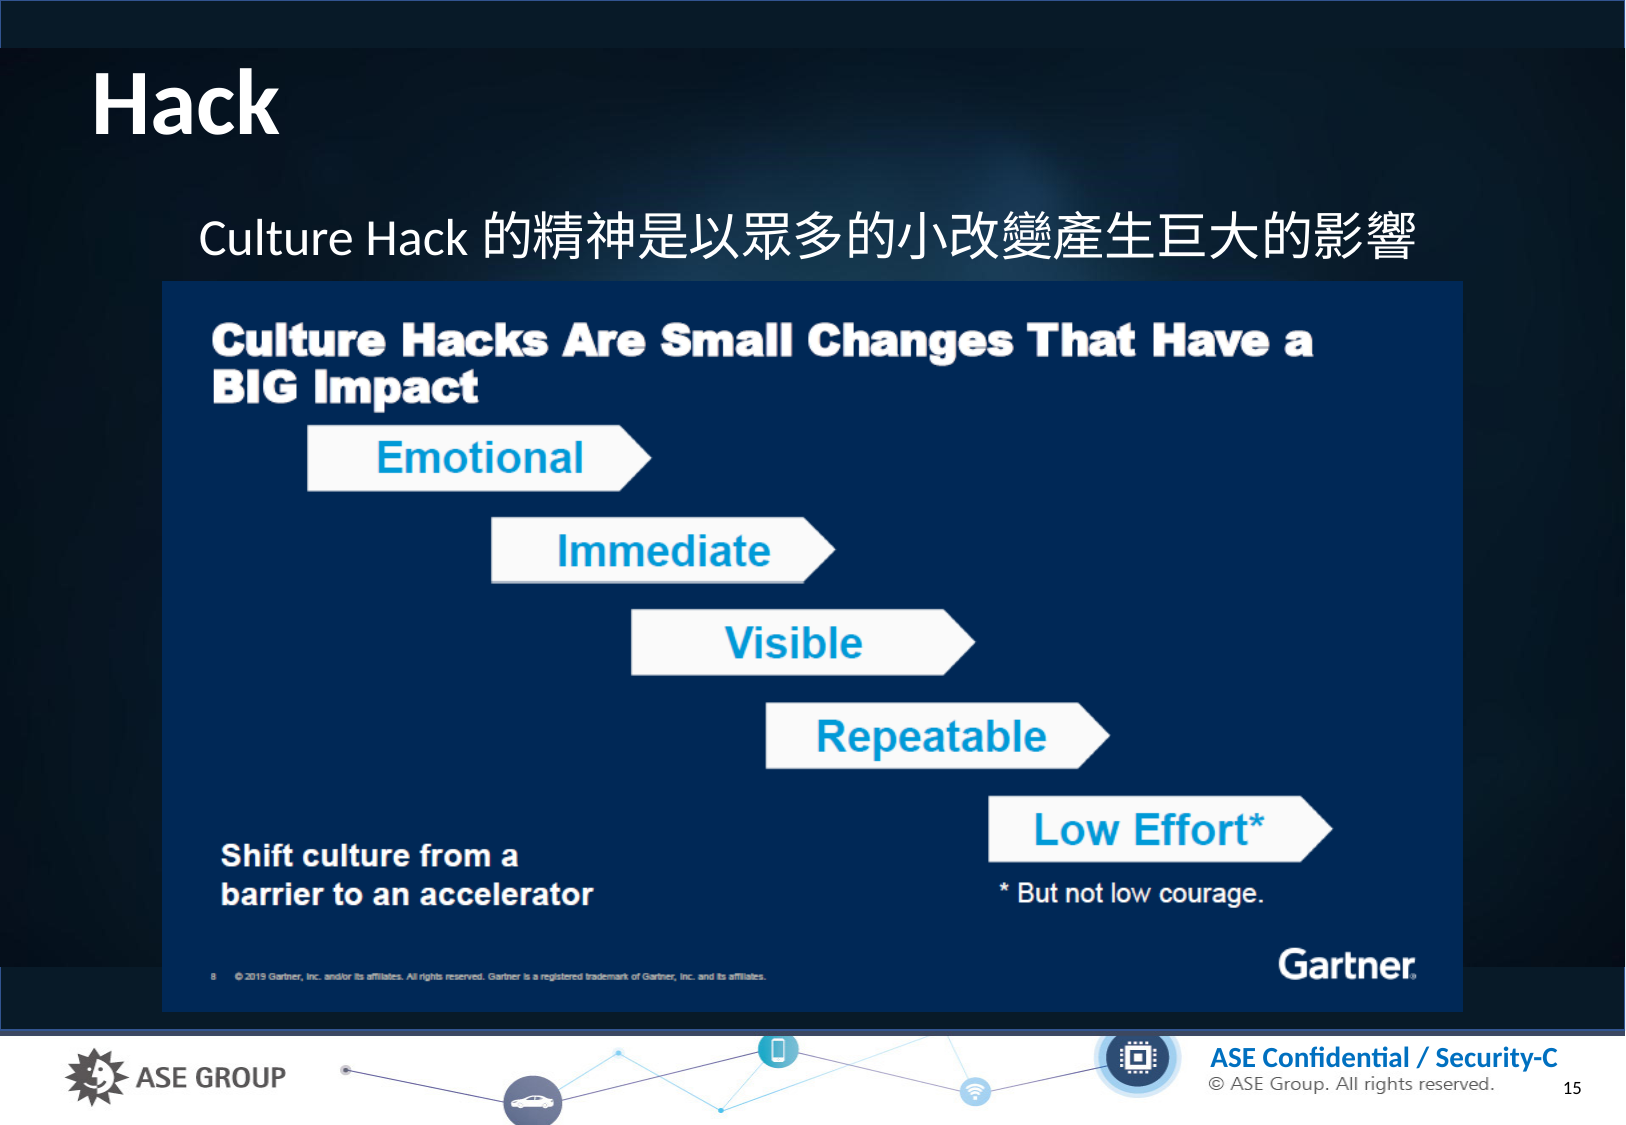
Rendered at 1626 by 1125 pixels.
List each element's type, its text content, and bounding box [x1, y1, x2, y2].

title Hack [70, 59, 1547, 149]
picture [0, 48, 1625, 1012]
text_box Culture Hack的精神是以眾多的小改變產生巨大的影響 [79, 196, 1463, 274]
picture [0, 1031, 1625, 1125]
